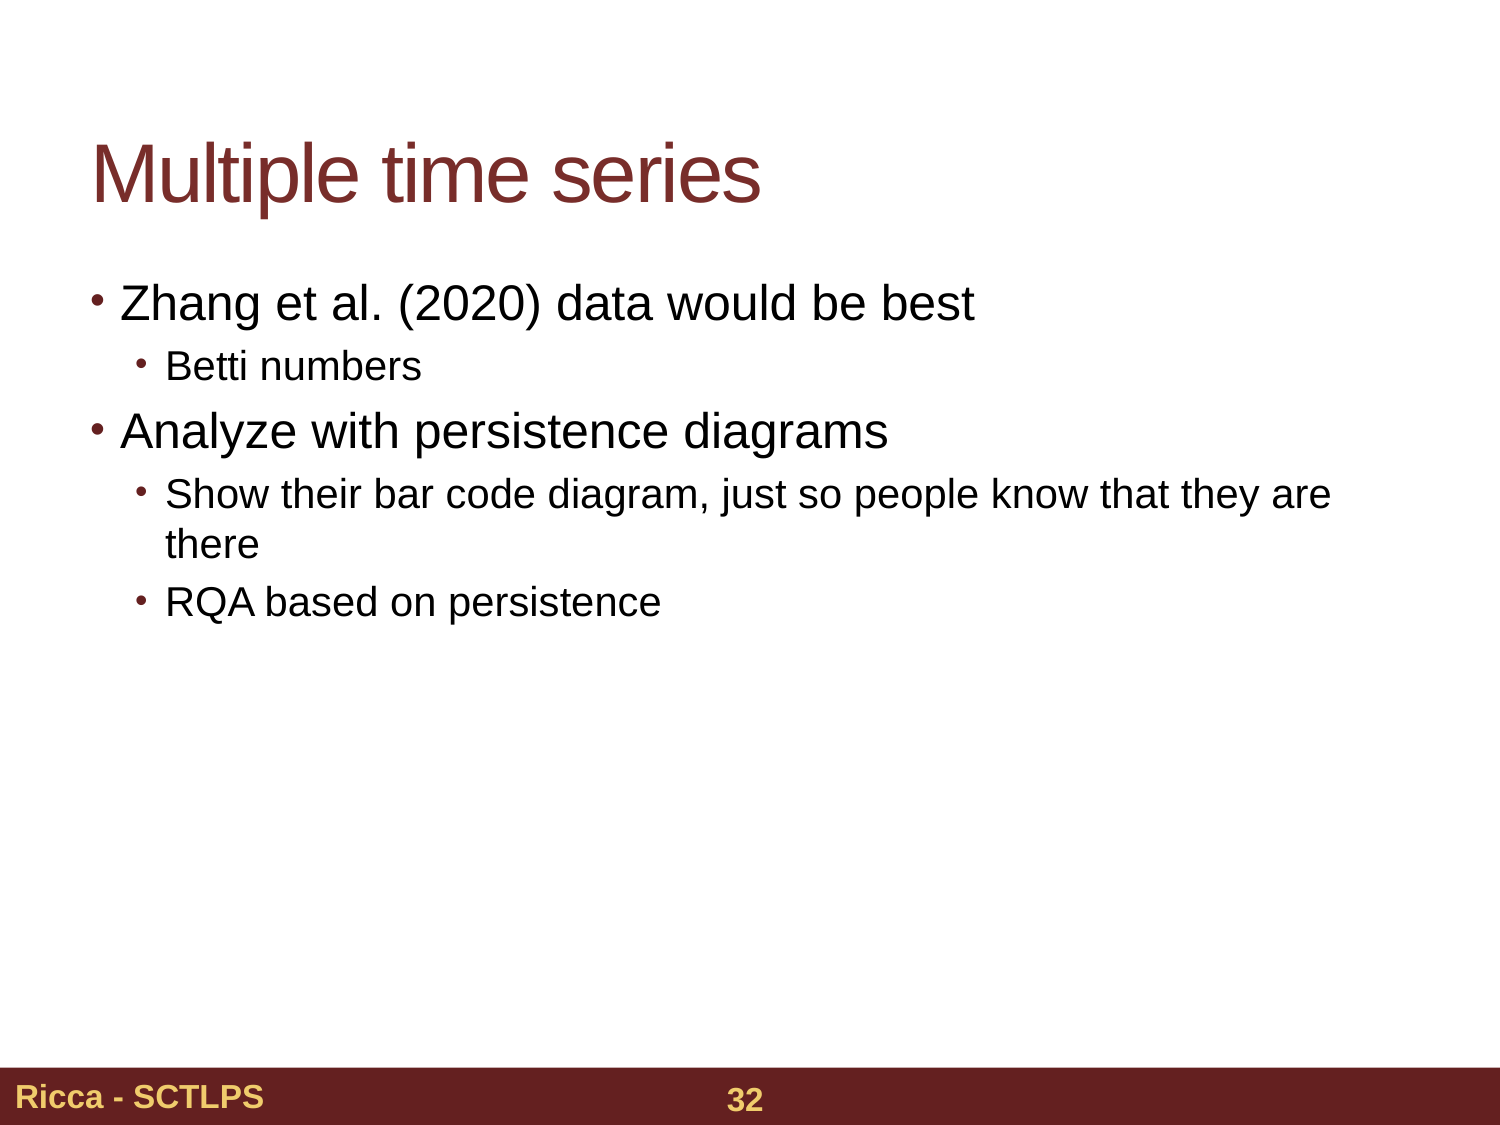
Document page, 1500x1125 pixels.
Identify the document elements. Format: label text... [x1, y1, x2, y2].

list Zhang et al. (2020) data would be best Betti numbers Analyze with persistence diagrams Show their bar code diagram, just so people know that they are there RQA based on persistence [75, 262, 1425, 1063]
slide_number 32 [657, 1071, 833, 1125]
title Multiple time series [75, 87, 1425, 250]
footer Ricca - SCTLPS [0, 1068, 525, 1123]
